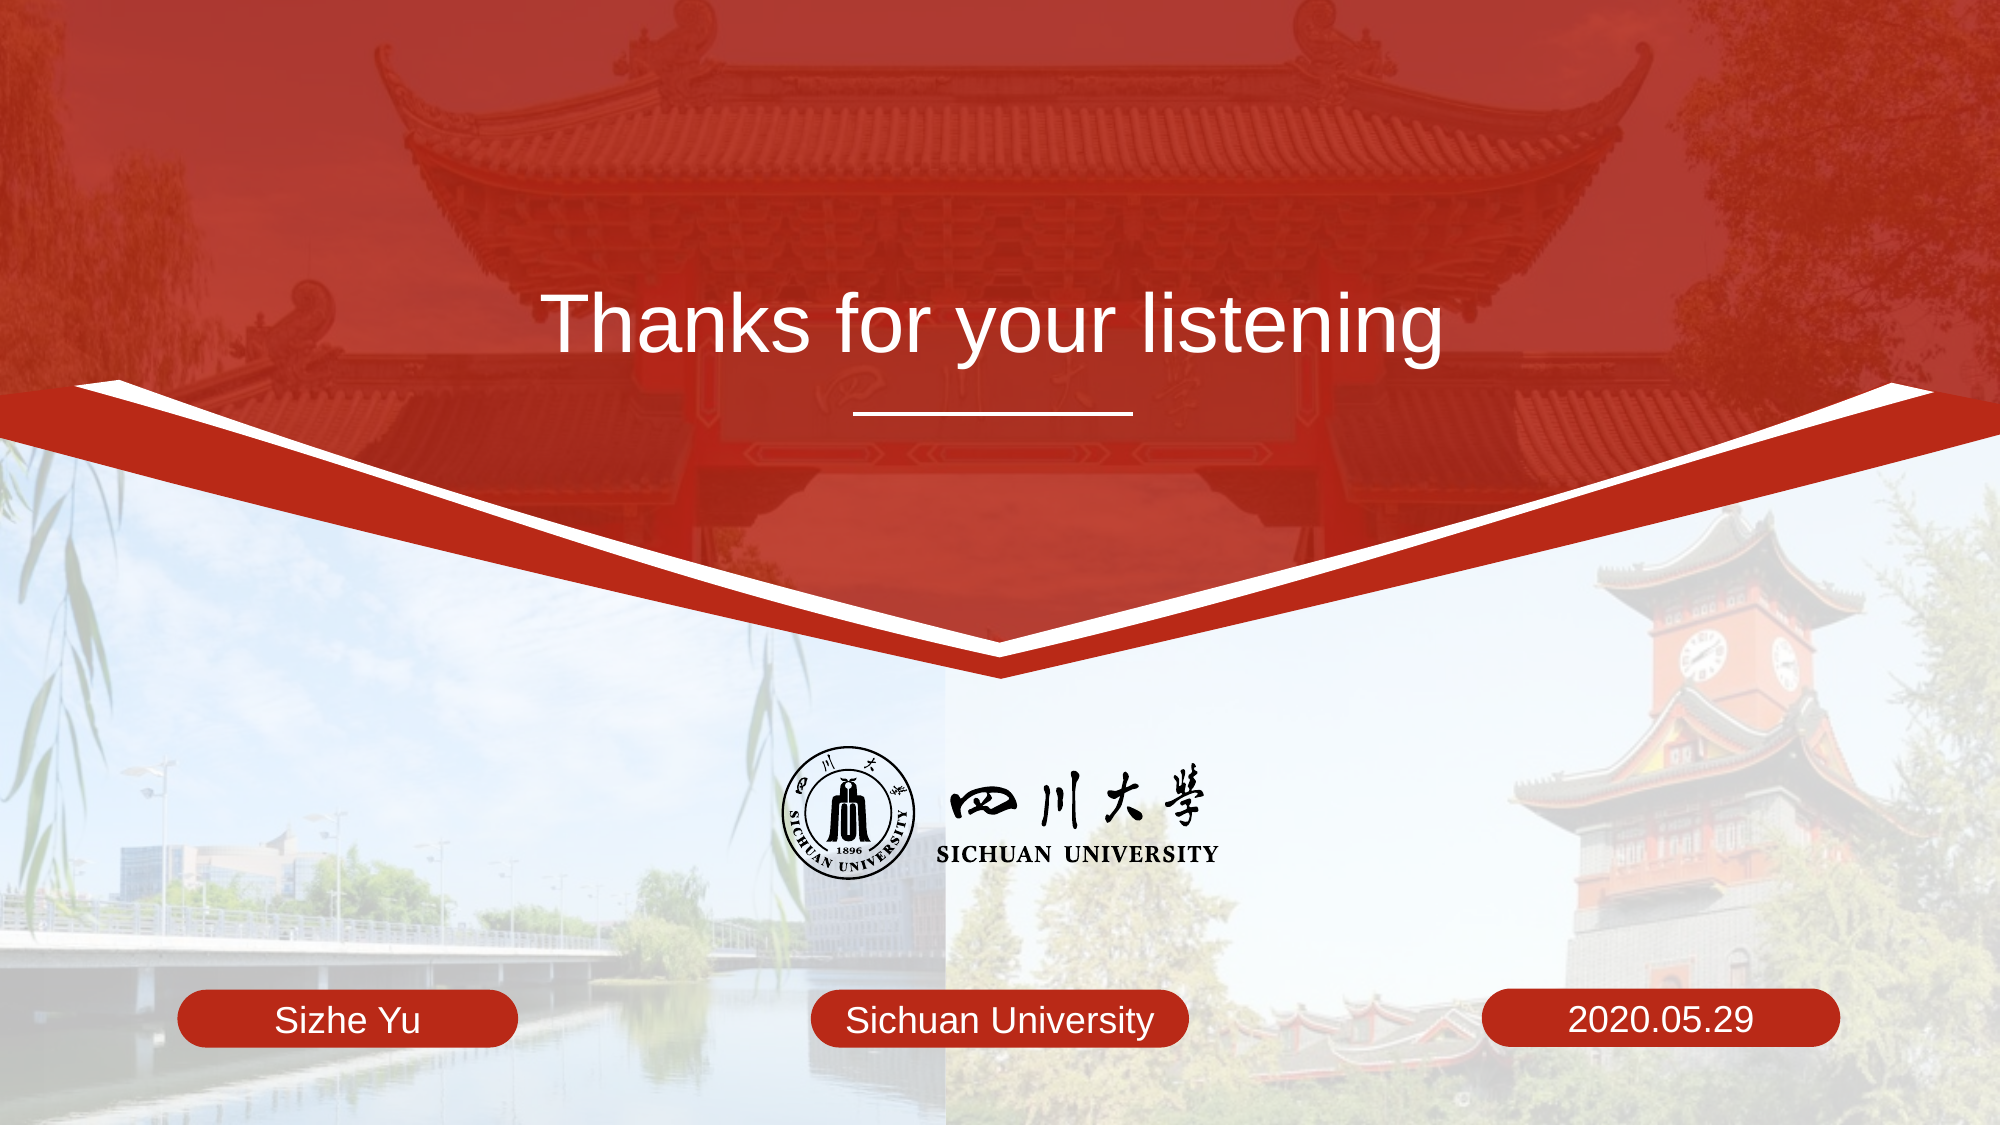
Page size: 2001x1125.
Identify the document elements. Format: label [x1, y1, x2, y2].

text_box [781, 746, 1219, 880]
picture [0, 0, 2000, 1125]
